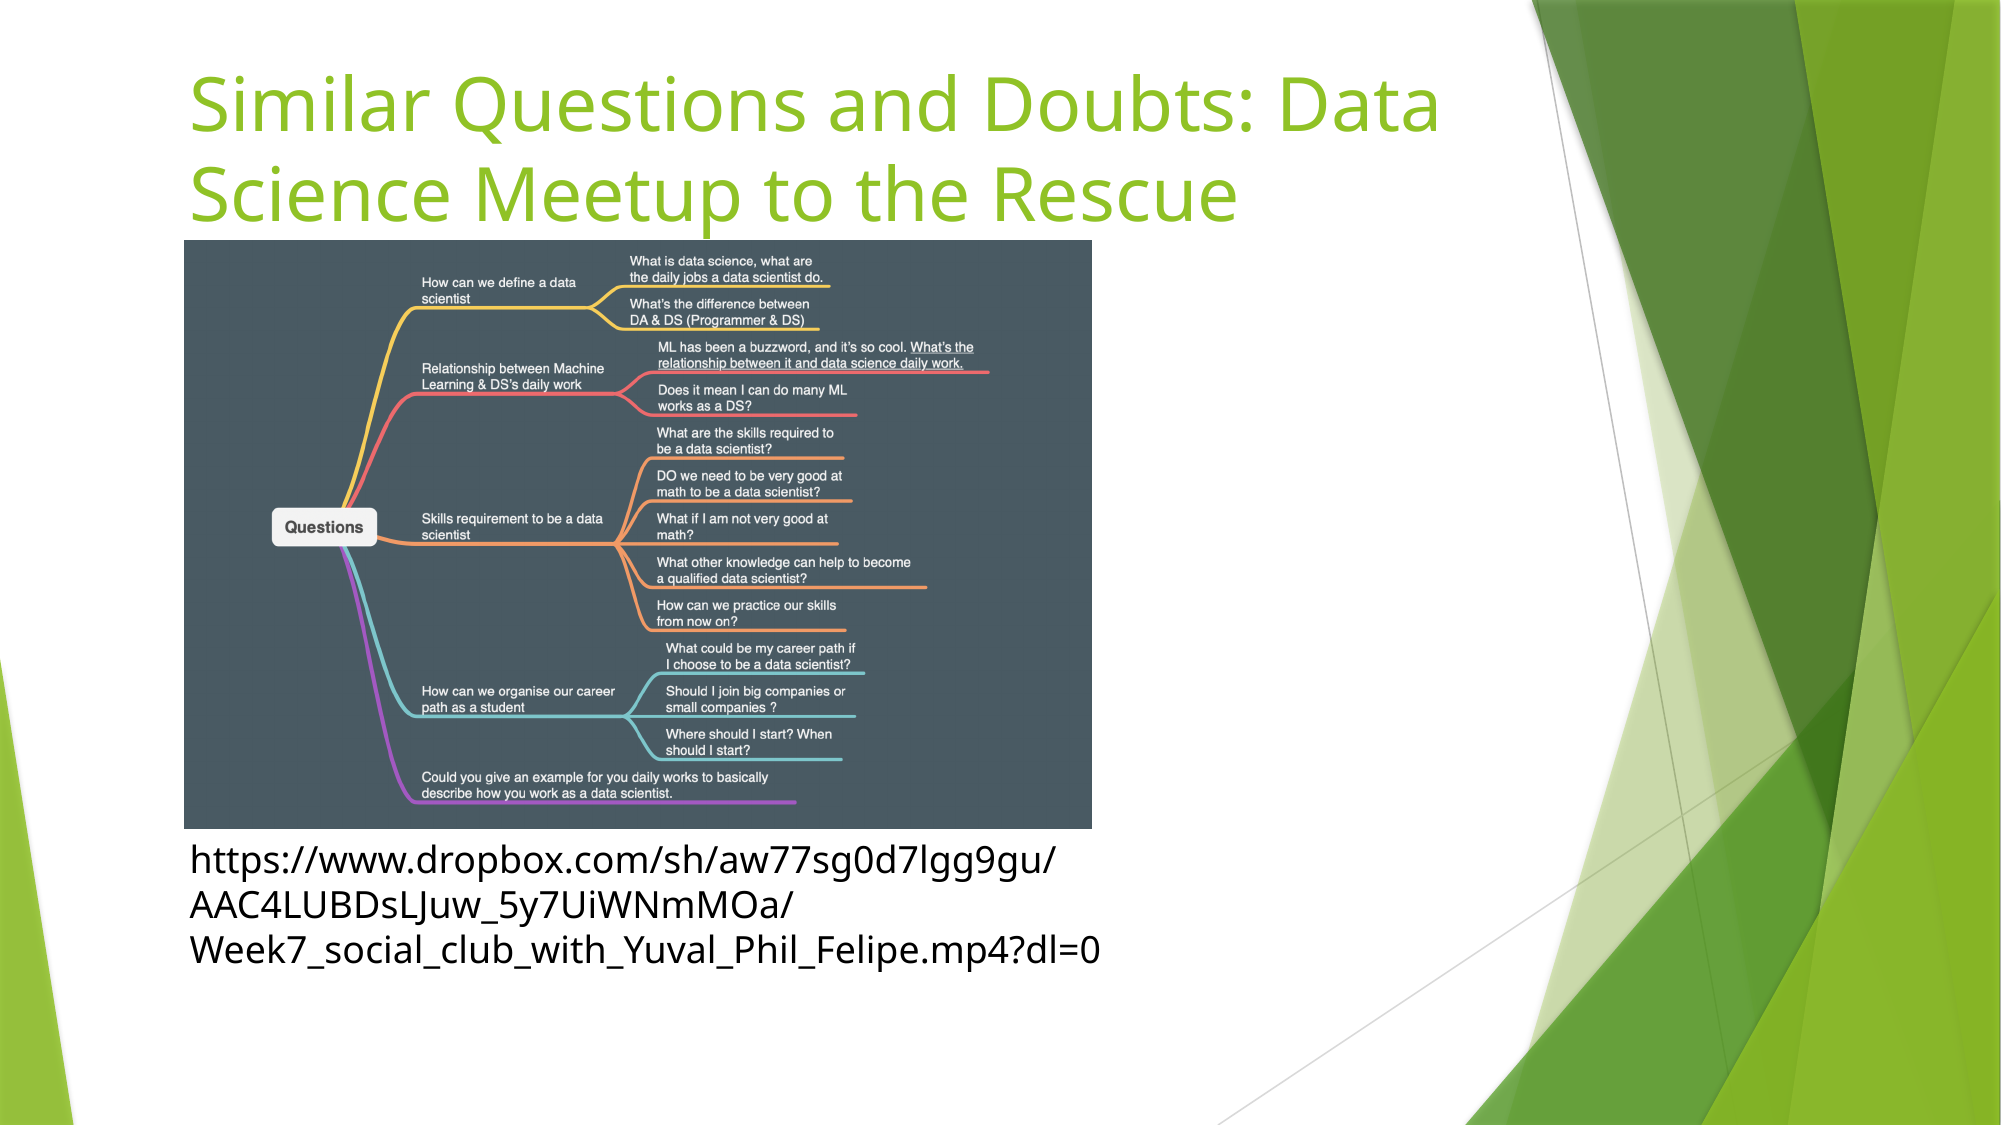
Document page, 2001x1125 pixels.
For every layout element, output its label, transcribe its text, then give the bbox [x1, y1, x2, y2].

picture [183, 240, 1092, 830]
text_box Similar Questions and Doubts: Data Science Meetup to the Rescue [174, 49, 1585, 266]
text_box https://www.dropbox.com/sh/aw77sg0d7lgg9gu/AAC4LUBDsLJuw_5y7UiWNmMOa/Week7_social_club_with_Yuval_Phil_Felipe.mp4?dl=0 [174, 829, 1175, 979]
